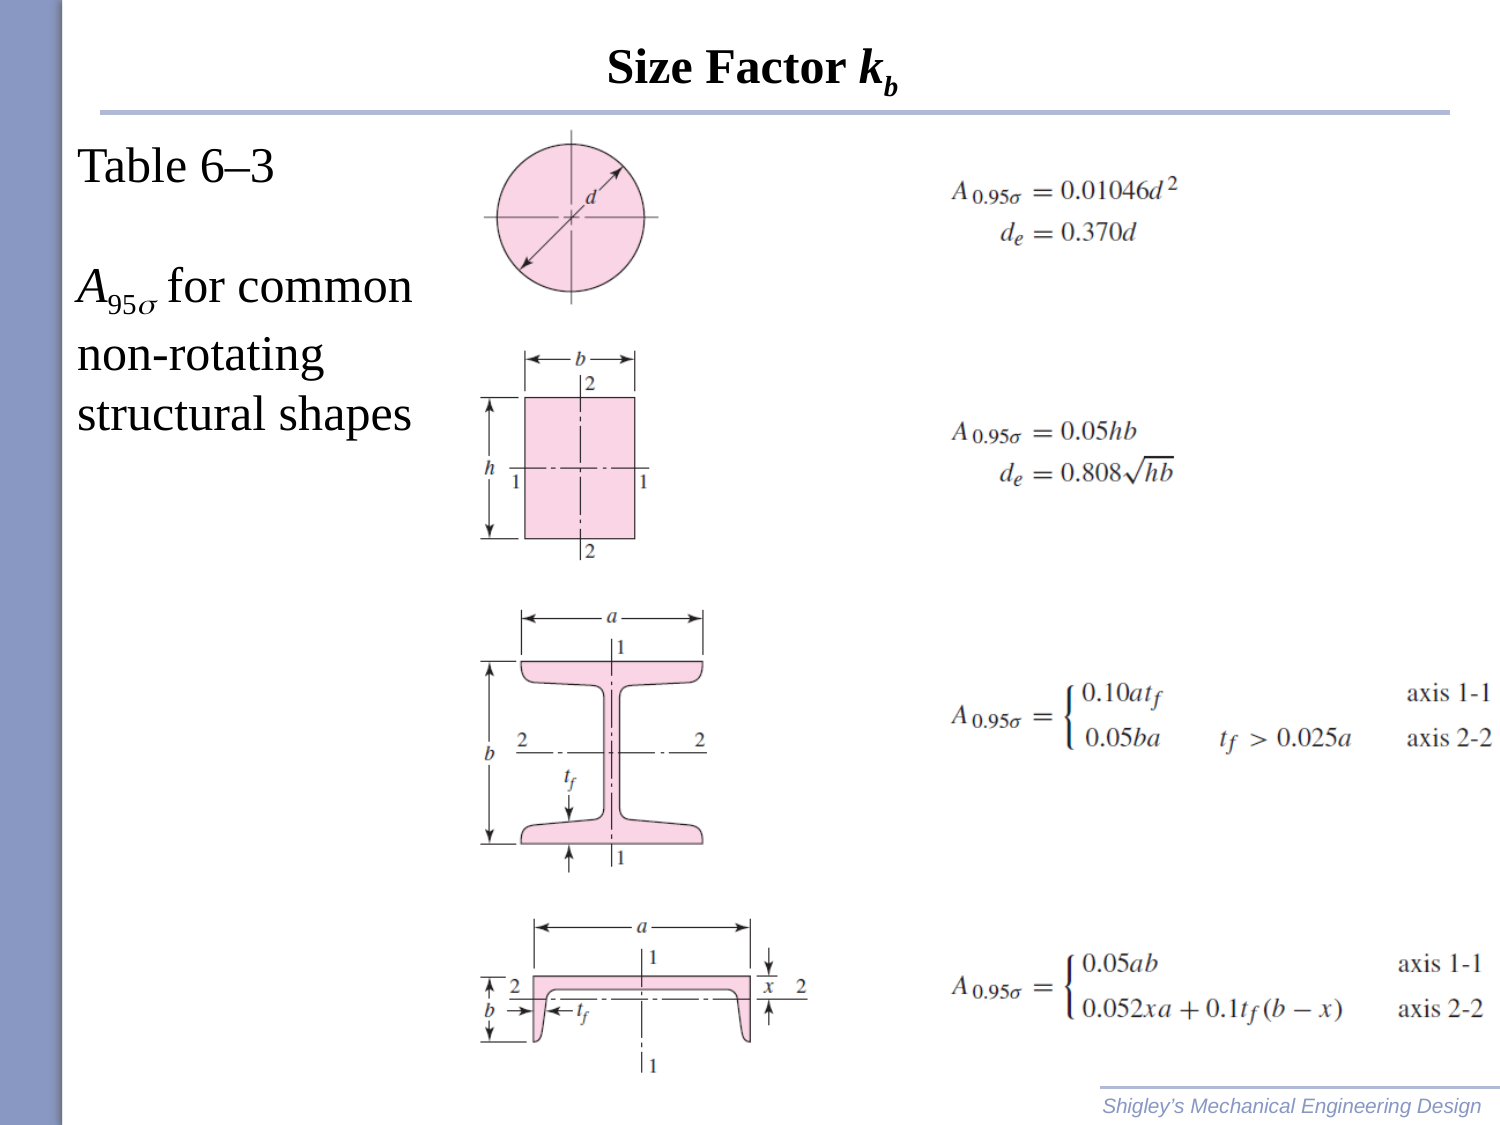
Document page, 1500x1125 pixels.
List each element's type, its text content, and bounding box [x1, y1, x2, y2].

picture [462, 124, 1500, 1082]
text_box Table 6–3 A95s for common non-rotating structural shapes [62, 124, 450, 508]
title Size Factor kb [137, 30, 1368, 106]
footer Shigley’s Mechanical Engineering Design [1087, 1090, 1500, 1125]
